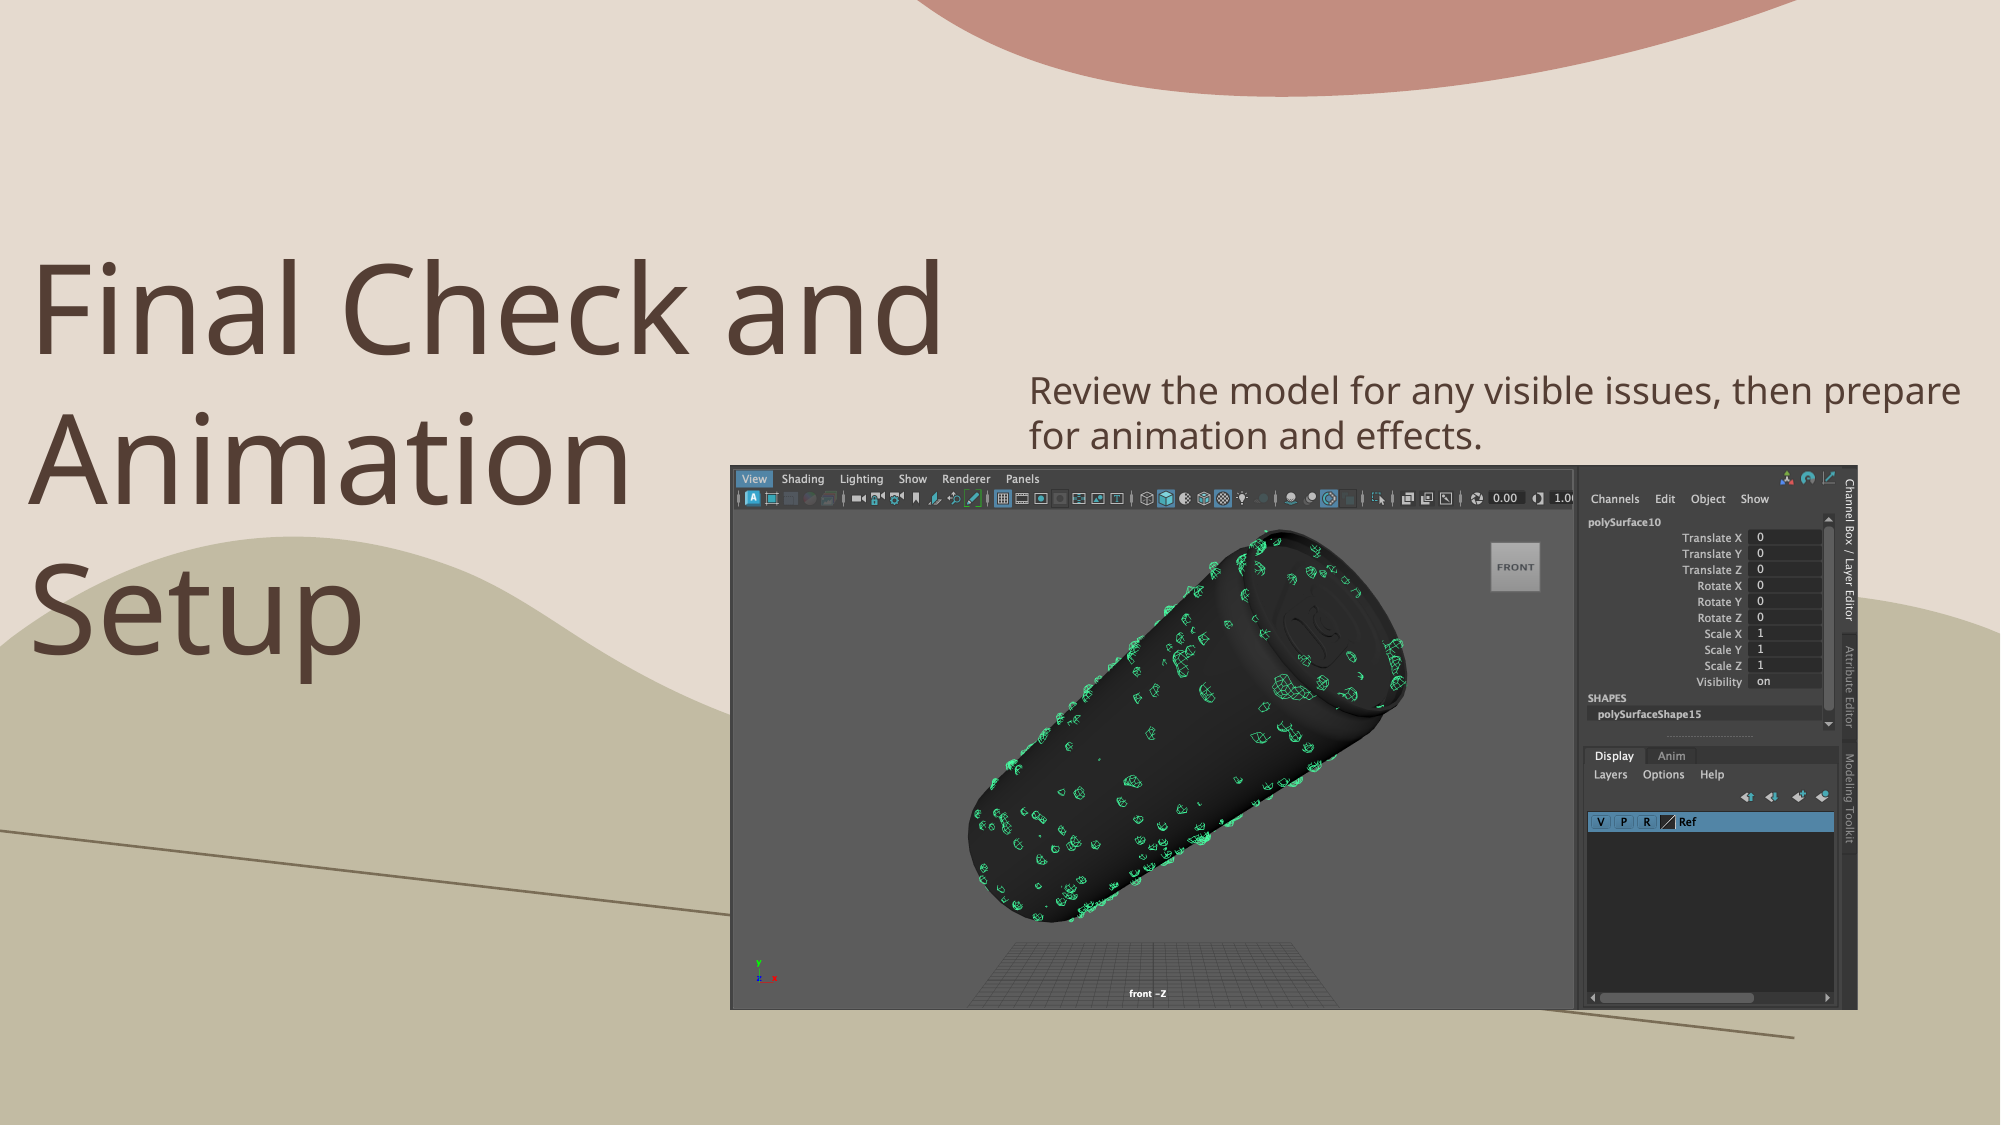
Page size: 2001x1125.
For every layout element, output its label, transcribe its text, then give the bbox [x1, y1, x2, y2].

text_box Final Check and Animation Setup [14, 221, 1015, 687]
text_box Review the model for any visible issues, then prepare for animation and effects. [1014, 359, 2000, 464]
picture [730, 465, 1858, 1010]
